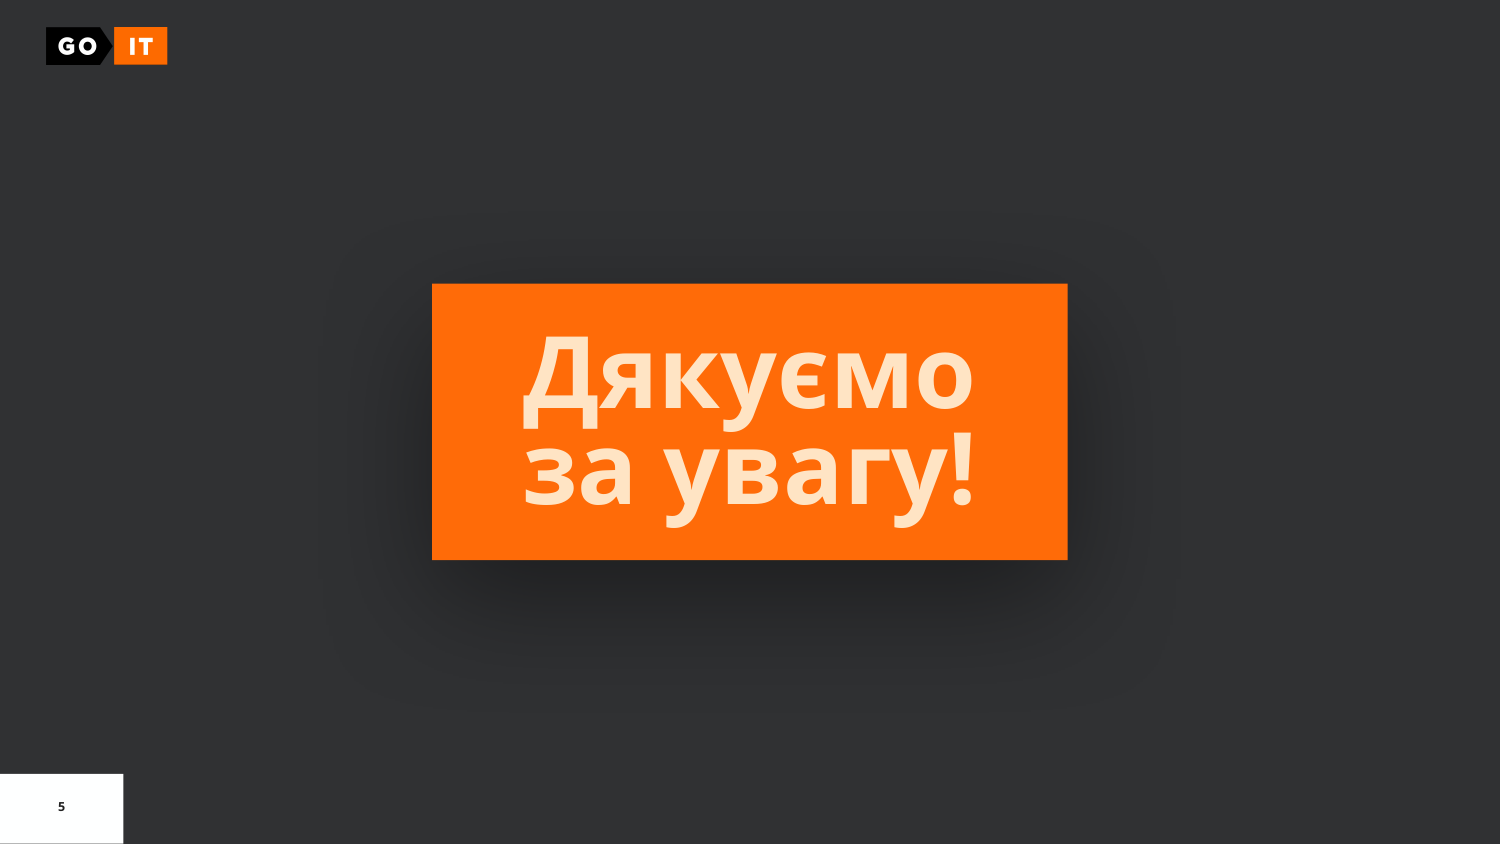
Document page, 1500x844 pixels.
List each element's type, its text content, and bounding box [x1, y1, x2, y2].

text_box [432, 283, 1068, 301]
picture [46, 27, 168, 65]
text_box [432, 554, 1068, 561]
text_box Дякуємо за увагу! [412, 301, 1088, 554]
